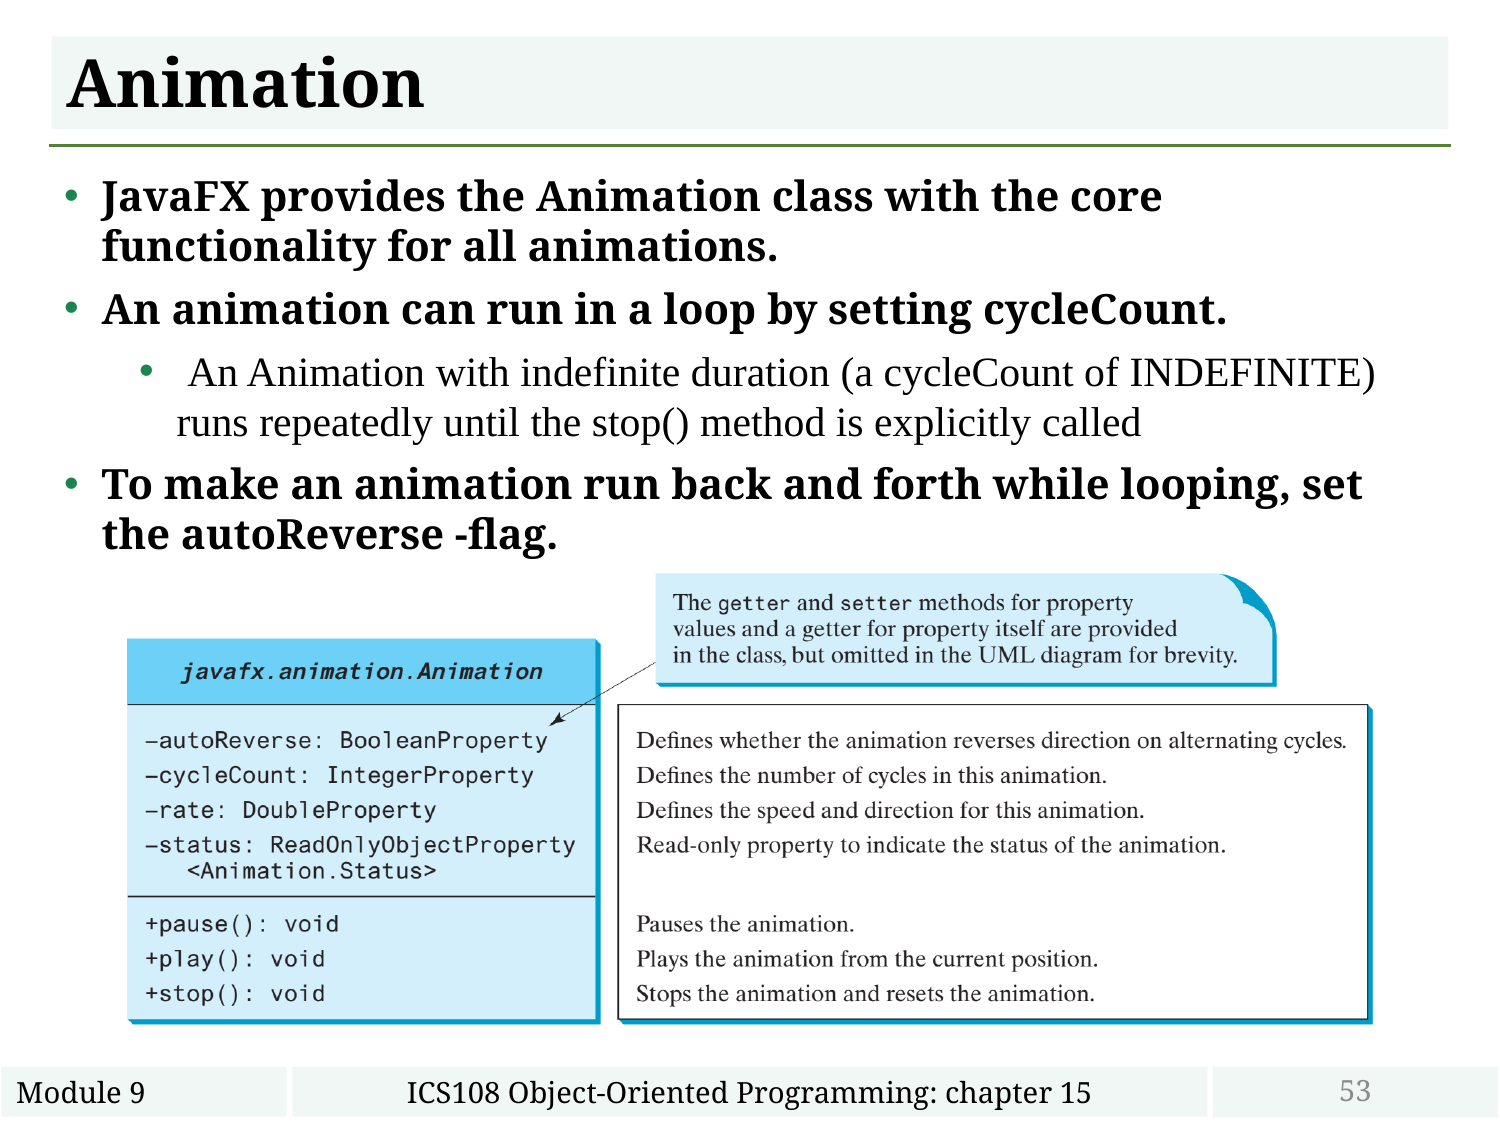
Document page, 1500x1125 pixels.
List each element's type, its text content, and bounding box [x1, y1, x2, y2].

slide_number 53 [1212, 1066, 1498, 1118]
picture [121, 559, 1378, 1027]
title Animation [51, 36, 1449, 130]
list JavaFX provides the Animation class with the core functionality for all animations. An animation can run in a loop by setting cycleCount. An Animation with indefinite duration (a cycleCount of INDEFINITE) runs repeatedly until the stop() method is explicitly called To make an animation run back and forth while looping, set the autoReverse -flag. [49, 162, 1451, 1060]
